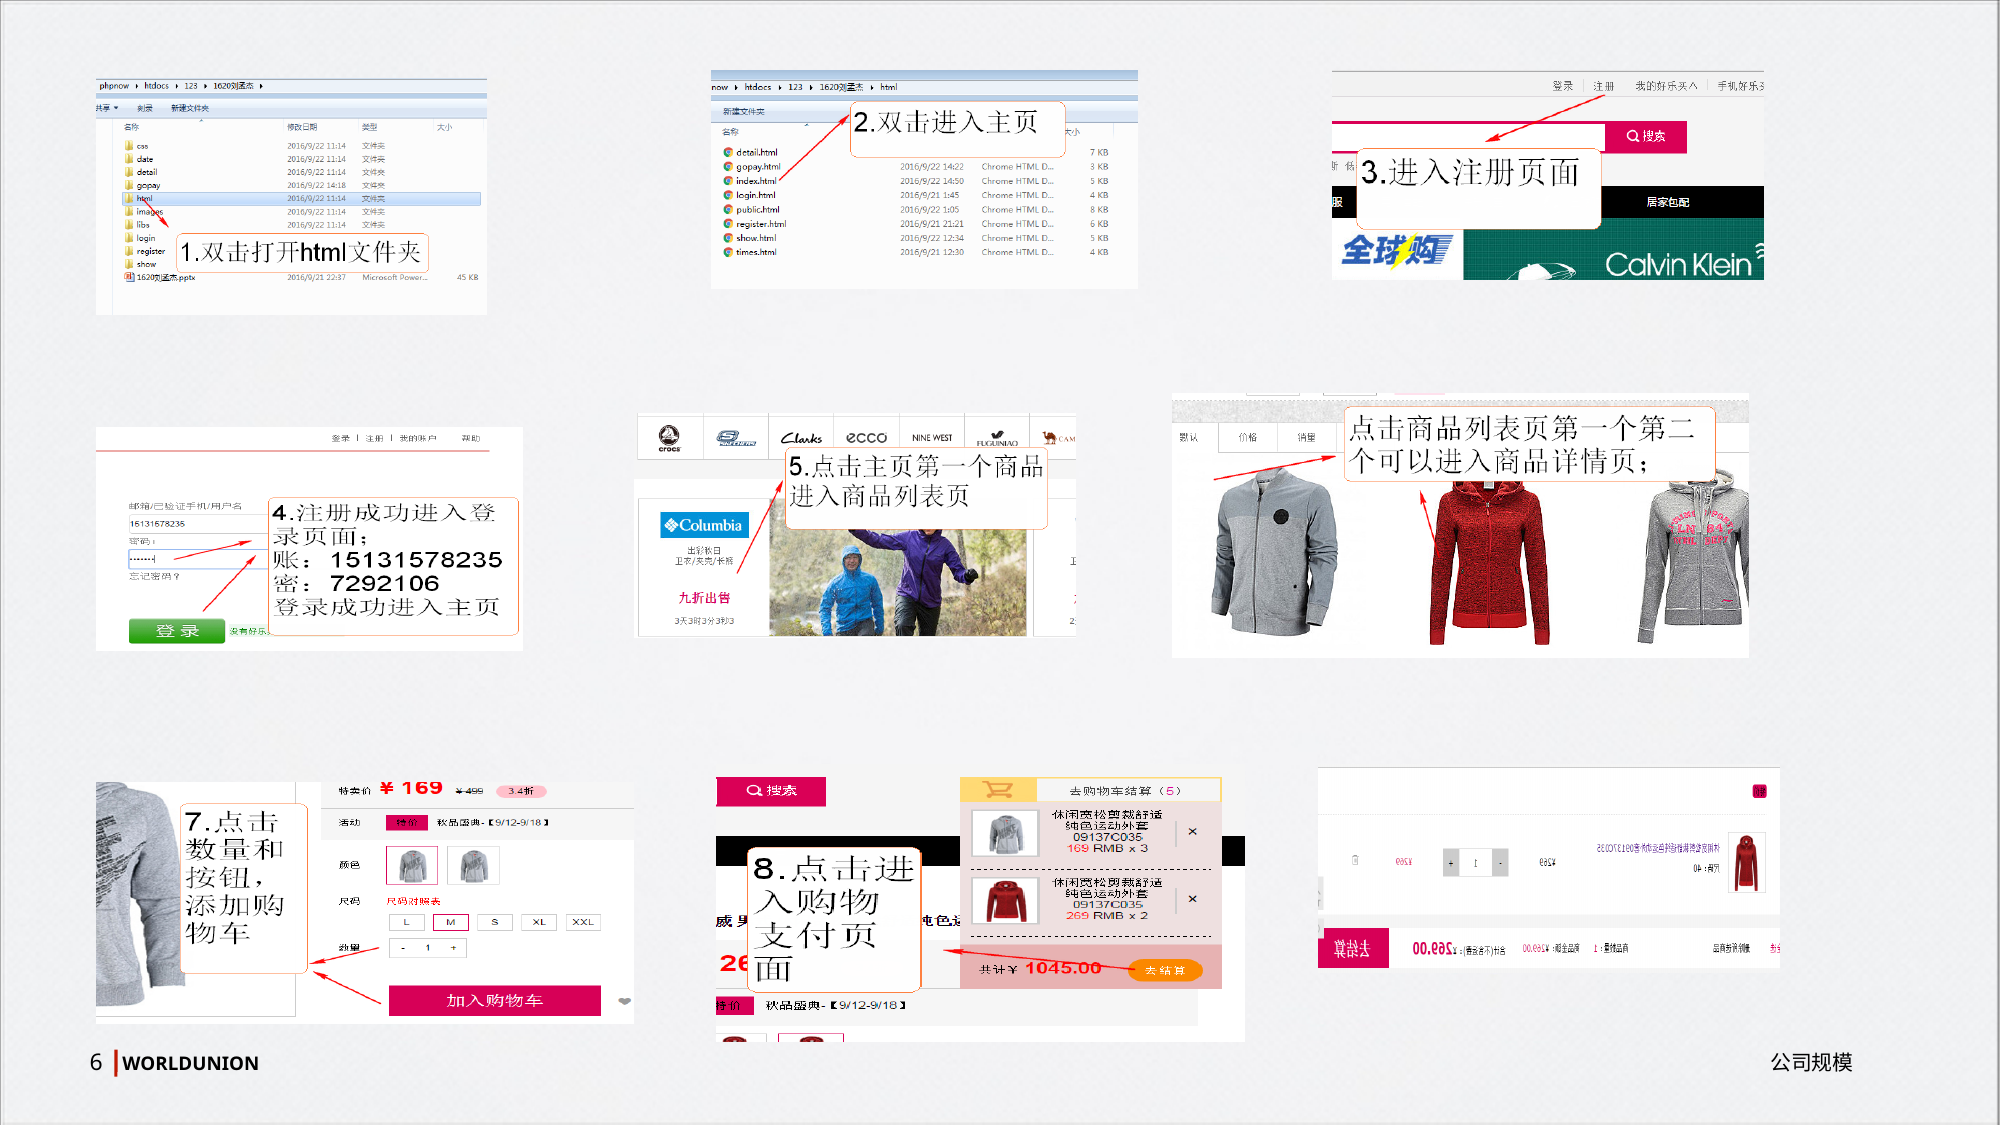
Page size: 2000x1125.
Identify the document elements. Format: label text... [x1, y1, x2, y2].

picture [0, 0, 2000, 1125]
slide_number 6 [66, 1033, 126, 1093]
text_box 公司规模 [1728, 1041, 1896, 1083]
